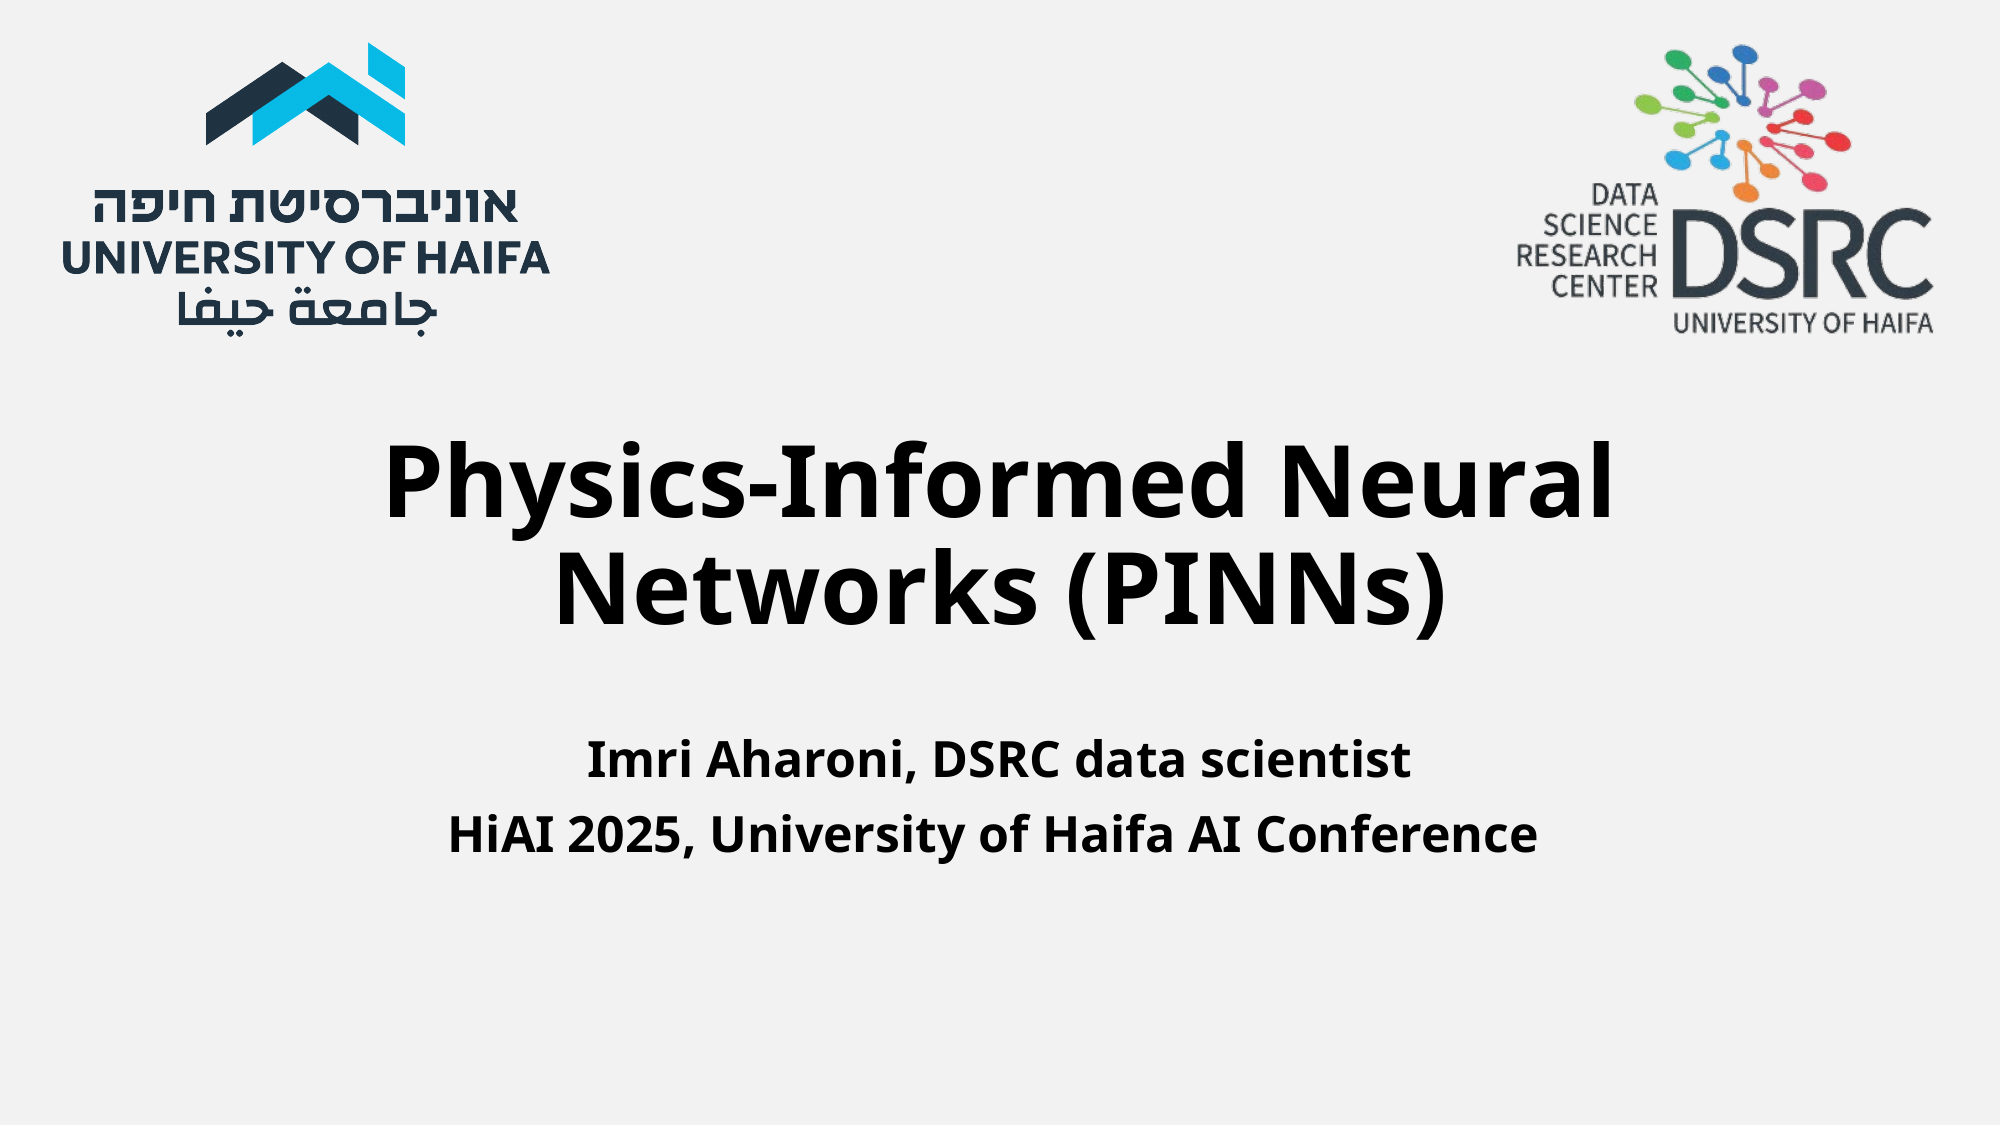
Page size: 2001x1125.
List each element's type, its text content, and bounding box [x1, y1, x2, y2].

subtitle Imri Aharoni, DSRC data scientist HiAI 2025, University of Haifa AI Conference [249, 726, 1750, 999]
picture [1516, 42, 1938, 338]
title Physics-Informed Neural Networks (PINNs) [249, 262, 1750, 655]
picture [62, 42, 550, 338]
